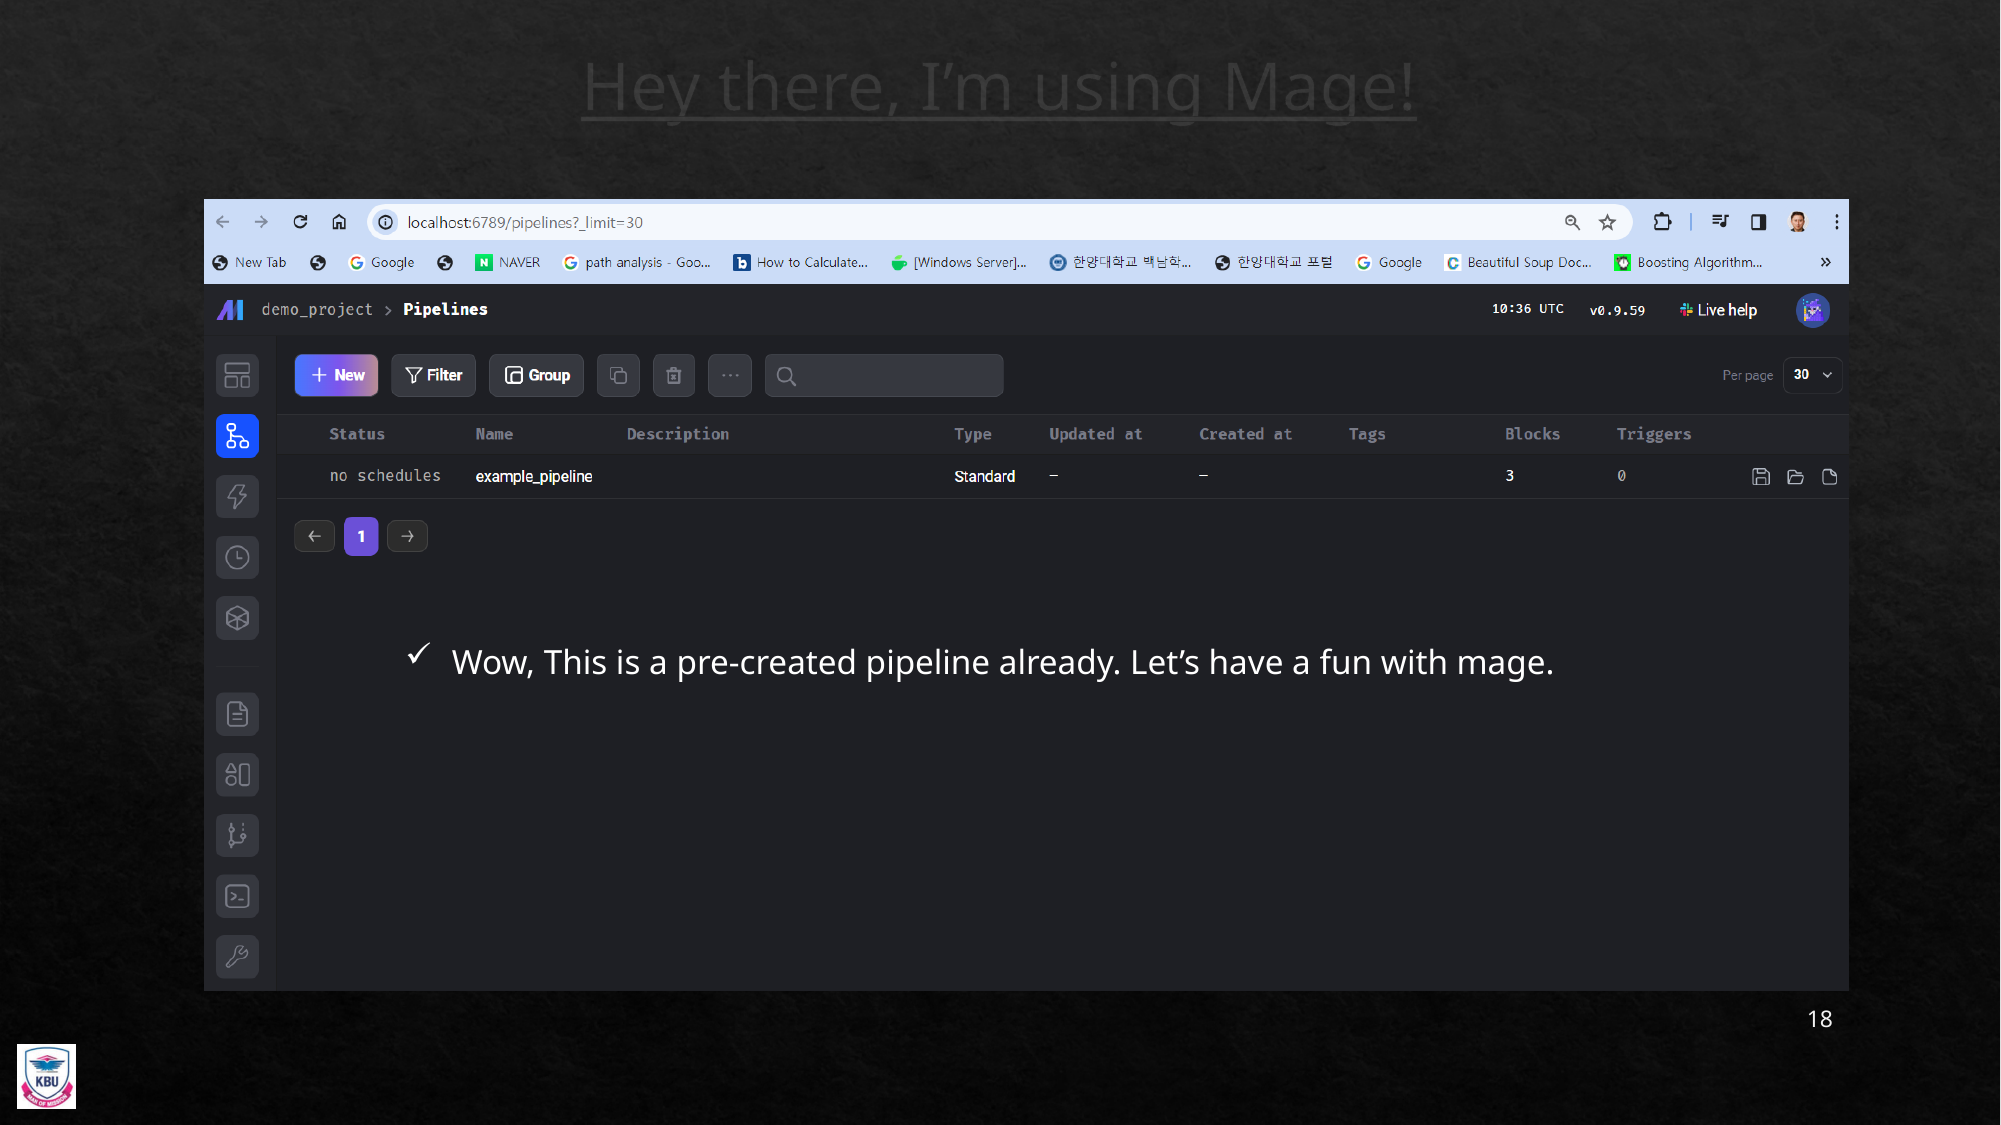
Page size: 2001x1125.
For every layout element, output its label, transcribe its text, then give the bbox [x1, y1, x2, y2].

picture [204, 199, 1849, 991]
picture [17, 1044, 76, 1109]
slide_number 18 [1724, 1003, 1849, 1051]
title Hey there, I’m using Mage! [149, 22, 1849, 149]
